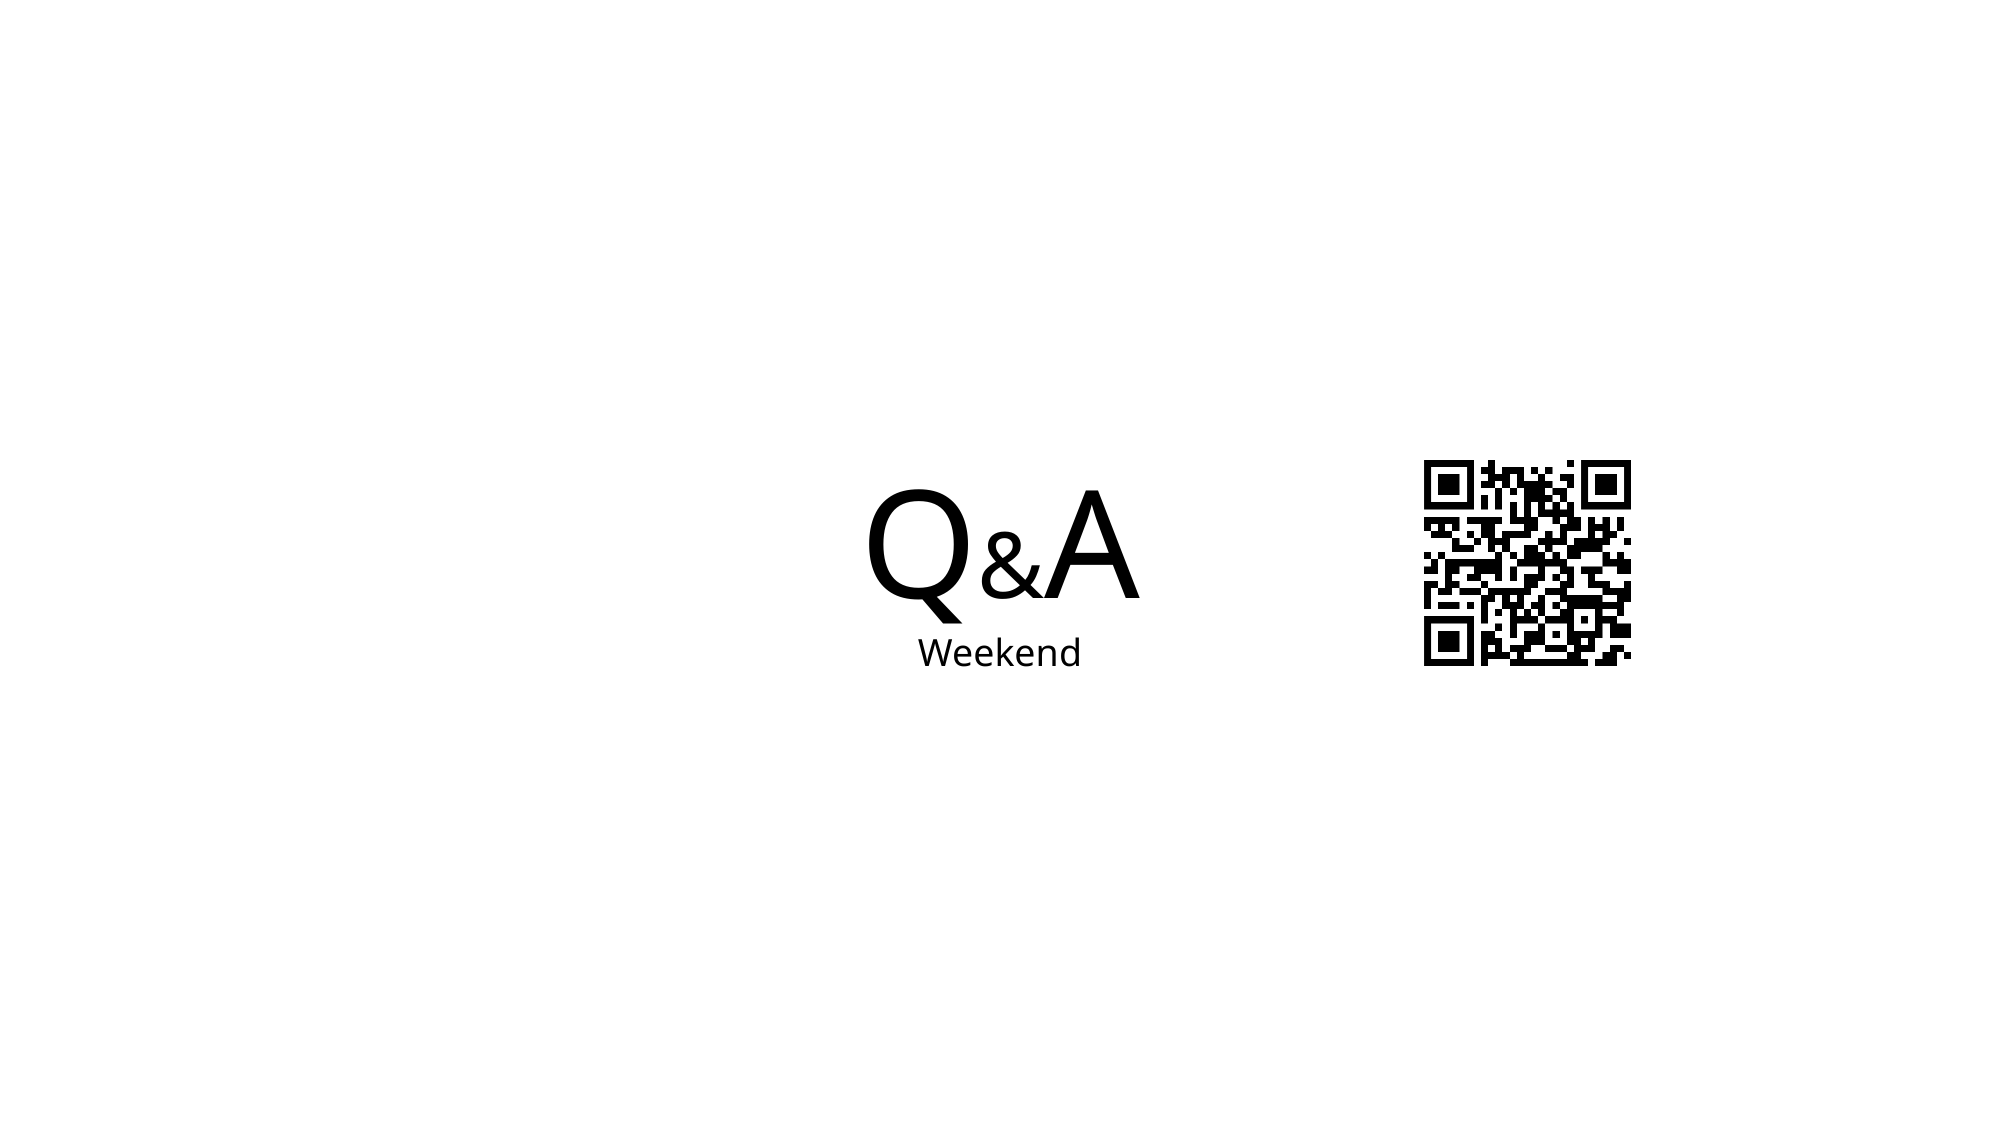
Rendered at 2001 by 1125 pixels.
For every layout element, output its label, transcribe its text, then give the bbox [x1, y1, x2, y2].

text_box Q&A Weekend [606, 441, 1393, 681]
picture [1393, 429, 1661, 696]
